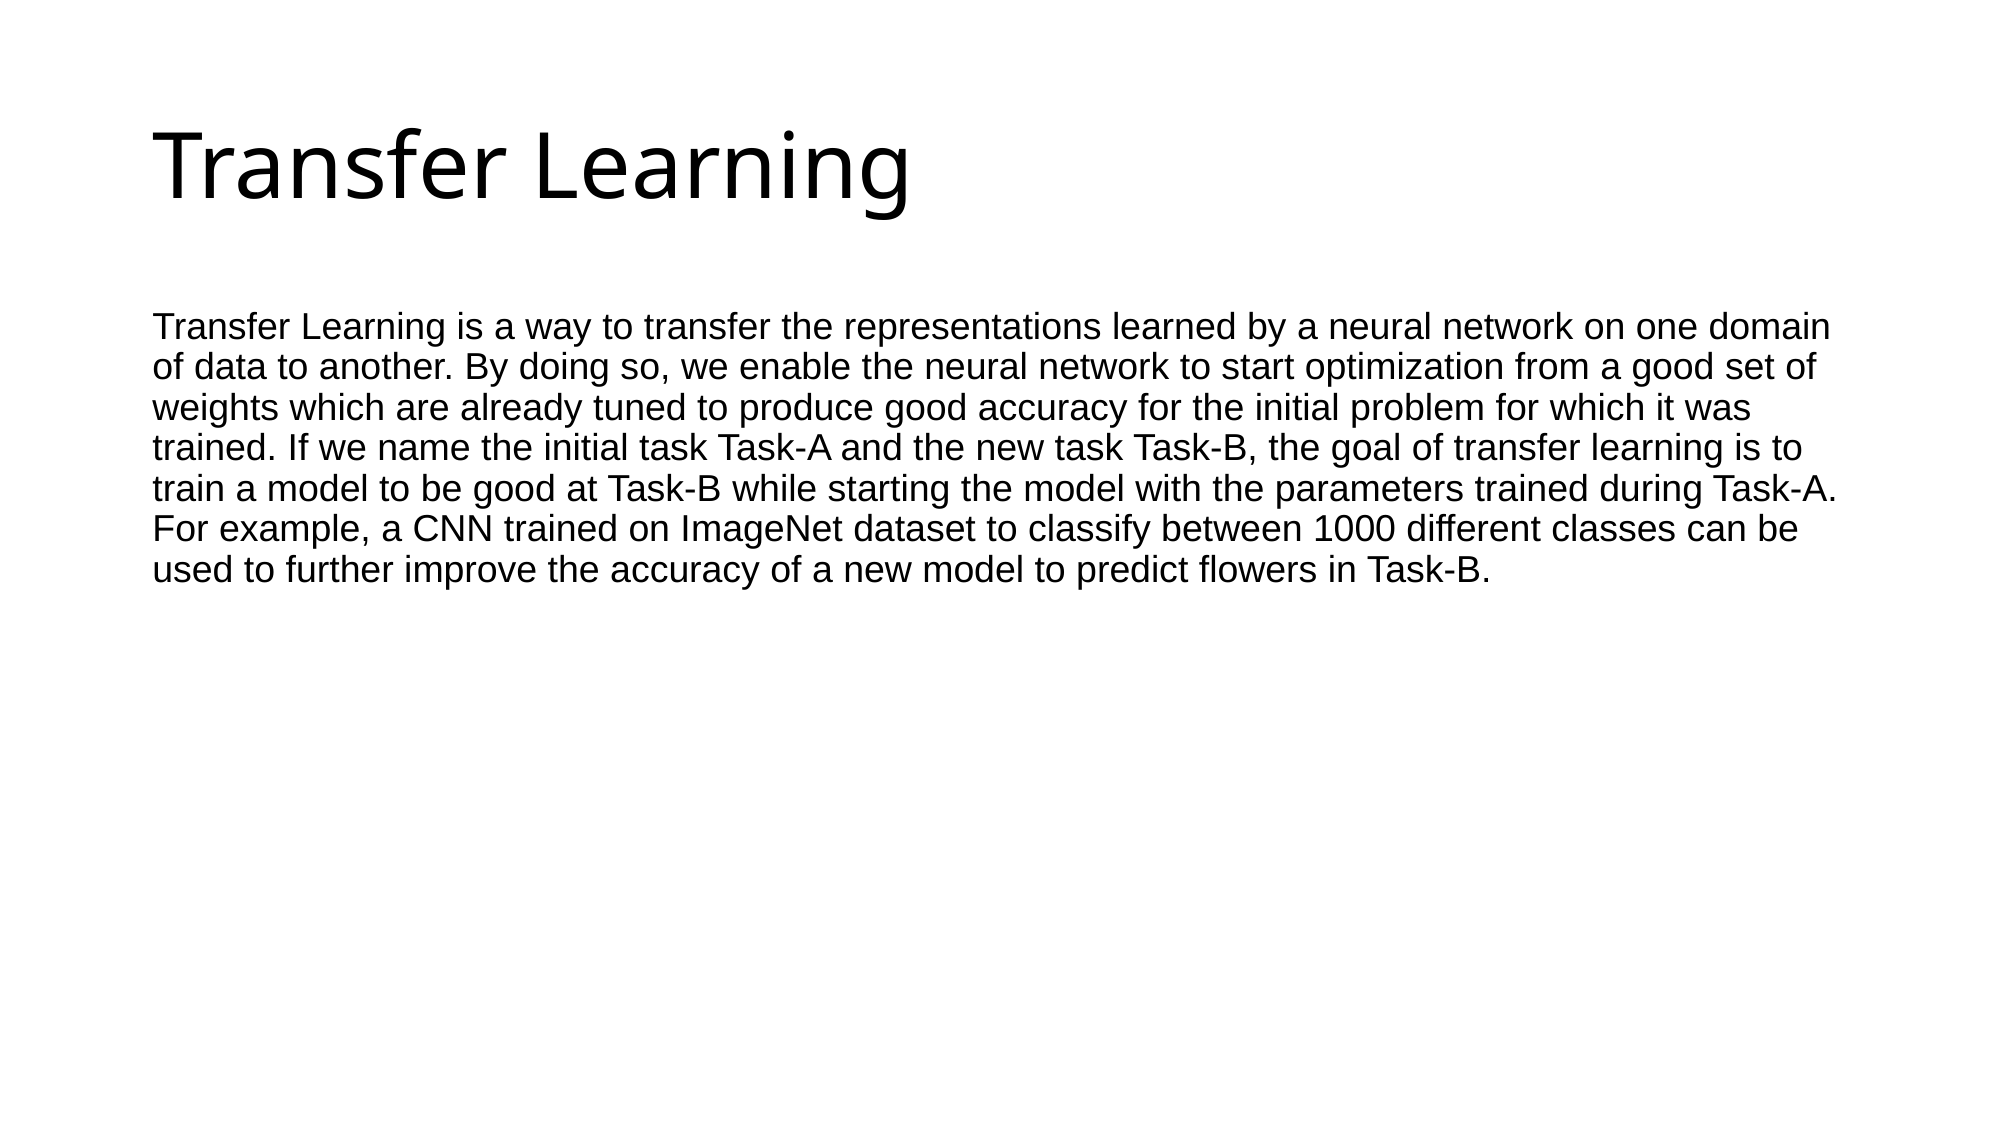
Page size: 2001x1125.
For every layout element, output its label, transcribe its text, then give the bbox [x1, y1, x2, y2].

title Transfer Learning [137, 59, 1863, 278]
list Transfer Learning is a way to transfer the representations learned by a neural network on one domain of data to another. By doing so, we enable the neural network to start optimization from a good set of weights which are already tuned to produce good accuracy for the initial problem for which it was trained. If we name the initial task Task-A and the new task Task-B, the goal of transfer learning is to train a model to be good at Task-B while starting the model with the parameters trained during Task-A. For example, a CNN trained on ImageNet dataset to classify between 1000 different classes can be used to further improve the accuracy of a new model to predict flowers in Task-B. [137, 299, 1863, 1014]
